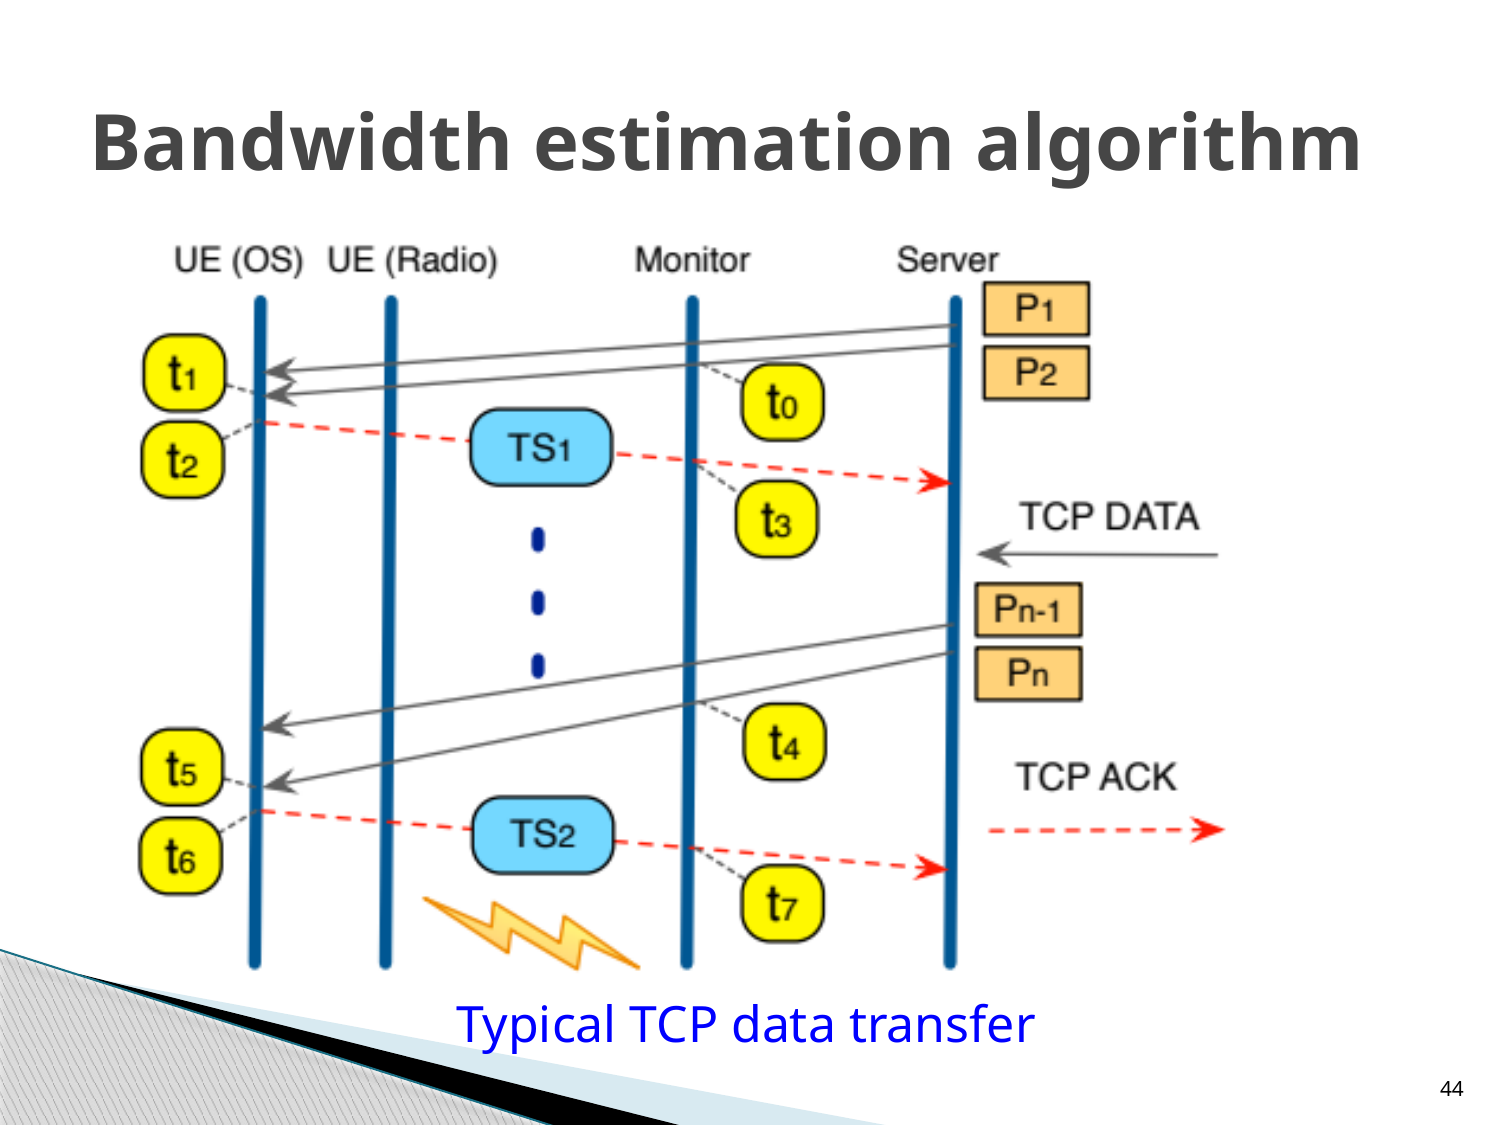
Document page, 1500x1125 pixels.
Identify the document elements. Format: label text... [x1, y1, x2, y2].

text_box Typical TCP data transfer [441, 987, 1065, 1061]
title Bandwidth estimation algorithm [75, 45, 1425, 233]
slide_number 44 [1418, 1051, 1479, 1112]
table_cell 1.94% [105, 986, 542, 1125]
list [0, 232, 1351, 976]
